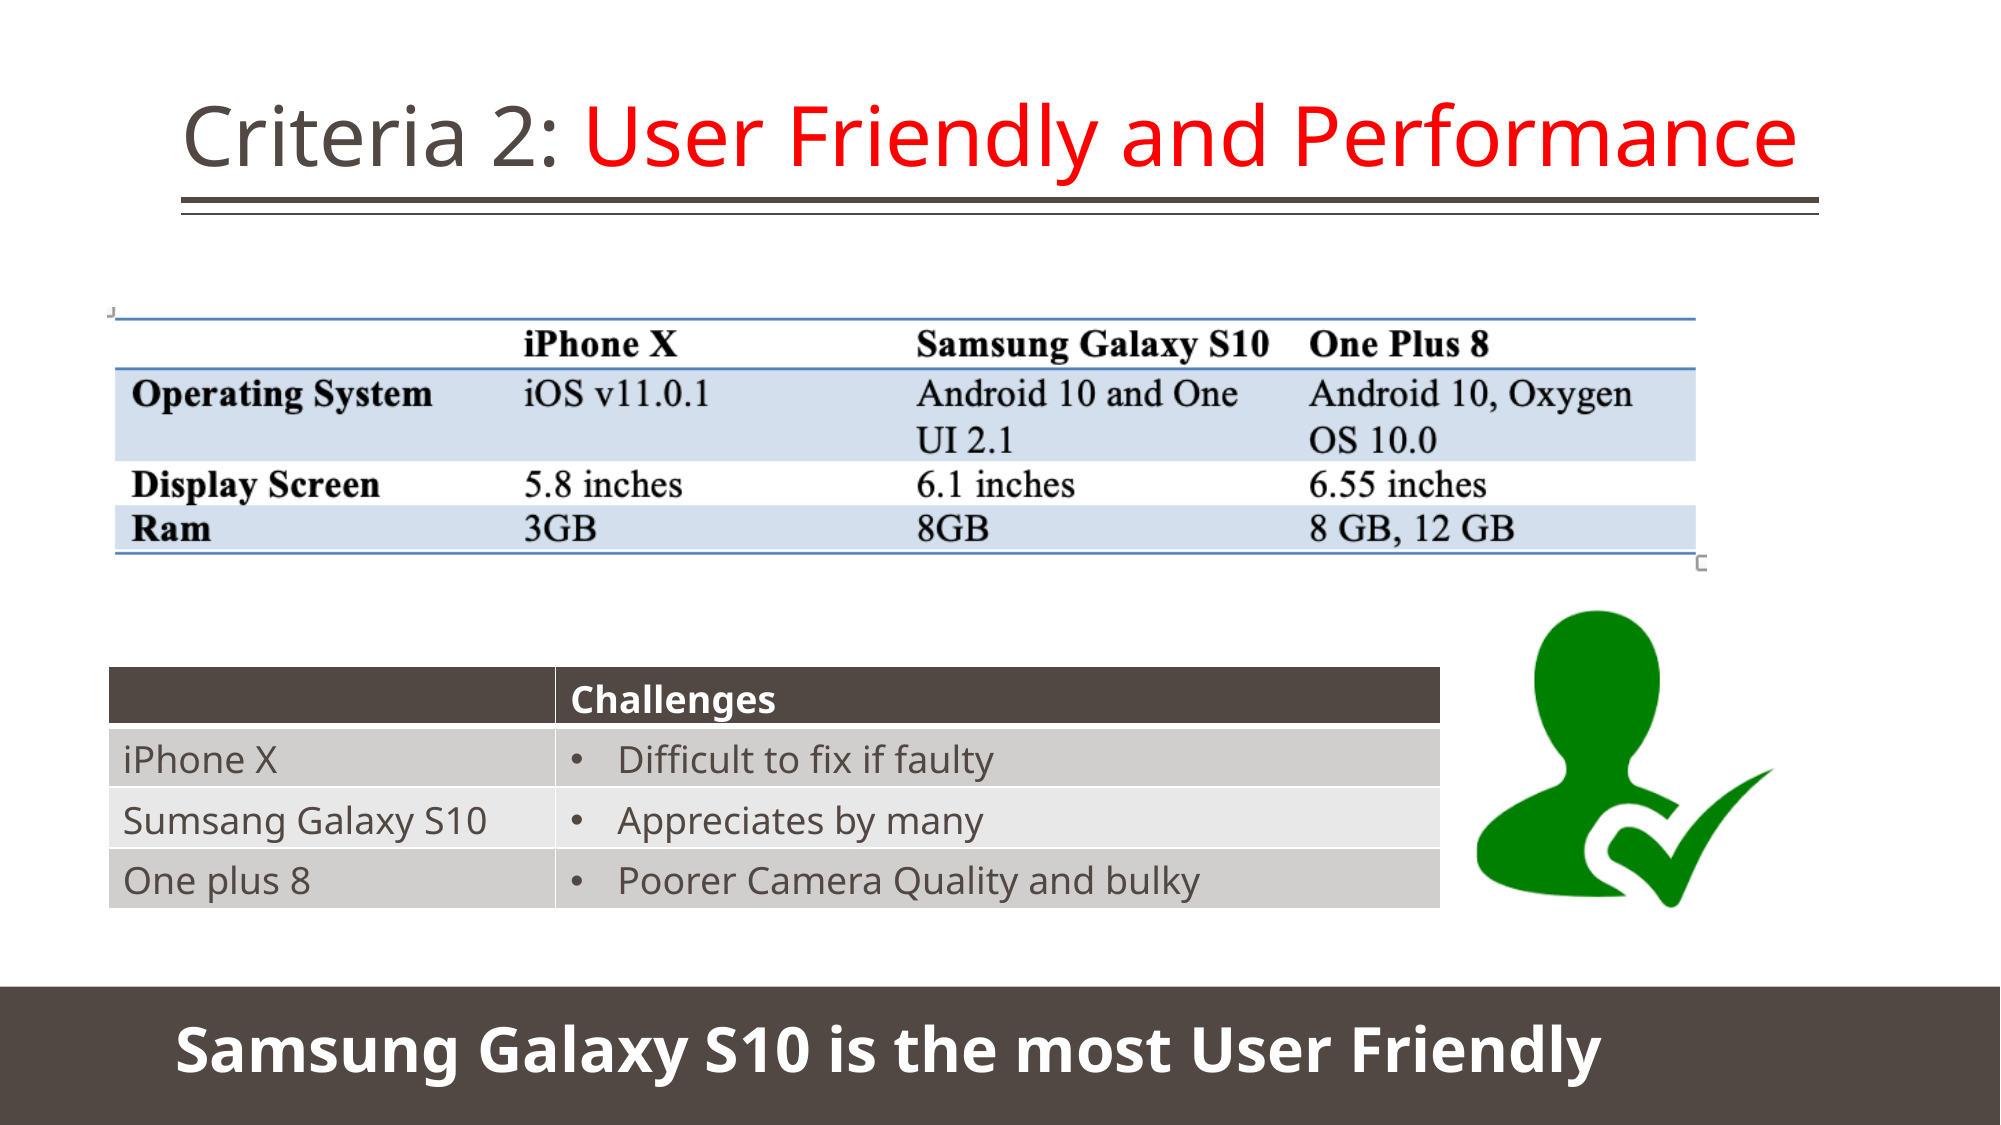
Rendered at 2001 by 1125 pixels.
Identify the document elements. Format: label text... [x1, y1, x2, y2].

picture [1476, 609, 1776, 909]
table_header Challenges [556, 667, 1440, 723]
table_cell Sumsang Galaxy S10 [109, 788, 555, 847]
table_cell One plus 8 [109, 849, 555, 908]
title Criteria 2: User Friendly and Performance [181, 35, 1959, 193]
table_cell Appreciates by many [556, 788, 1440, 847]
table_cell iPhone X [109, 729, 555, 786]
table_cell Difficult to fix if faulty [556, 729, 1440, 786]
picture [107, 307, 1707, 588]
text_box [0, 986, 2000, 1125]
text_box Samsung Galaxy S10 is the most User Friendly [119, 1002, 1660, 1125]
table_cell Poorer Camera Quality and bulky [556, 849, 1440, 908]
table_header [109, 667, 555, 723]
